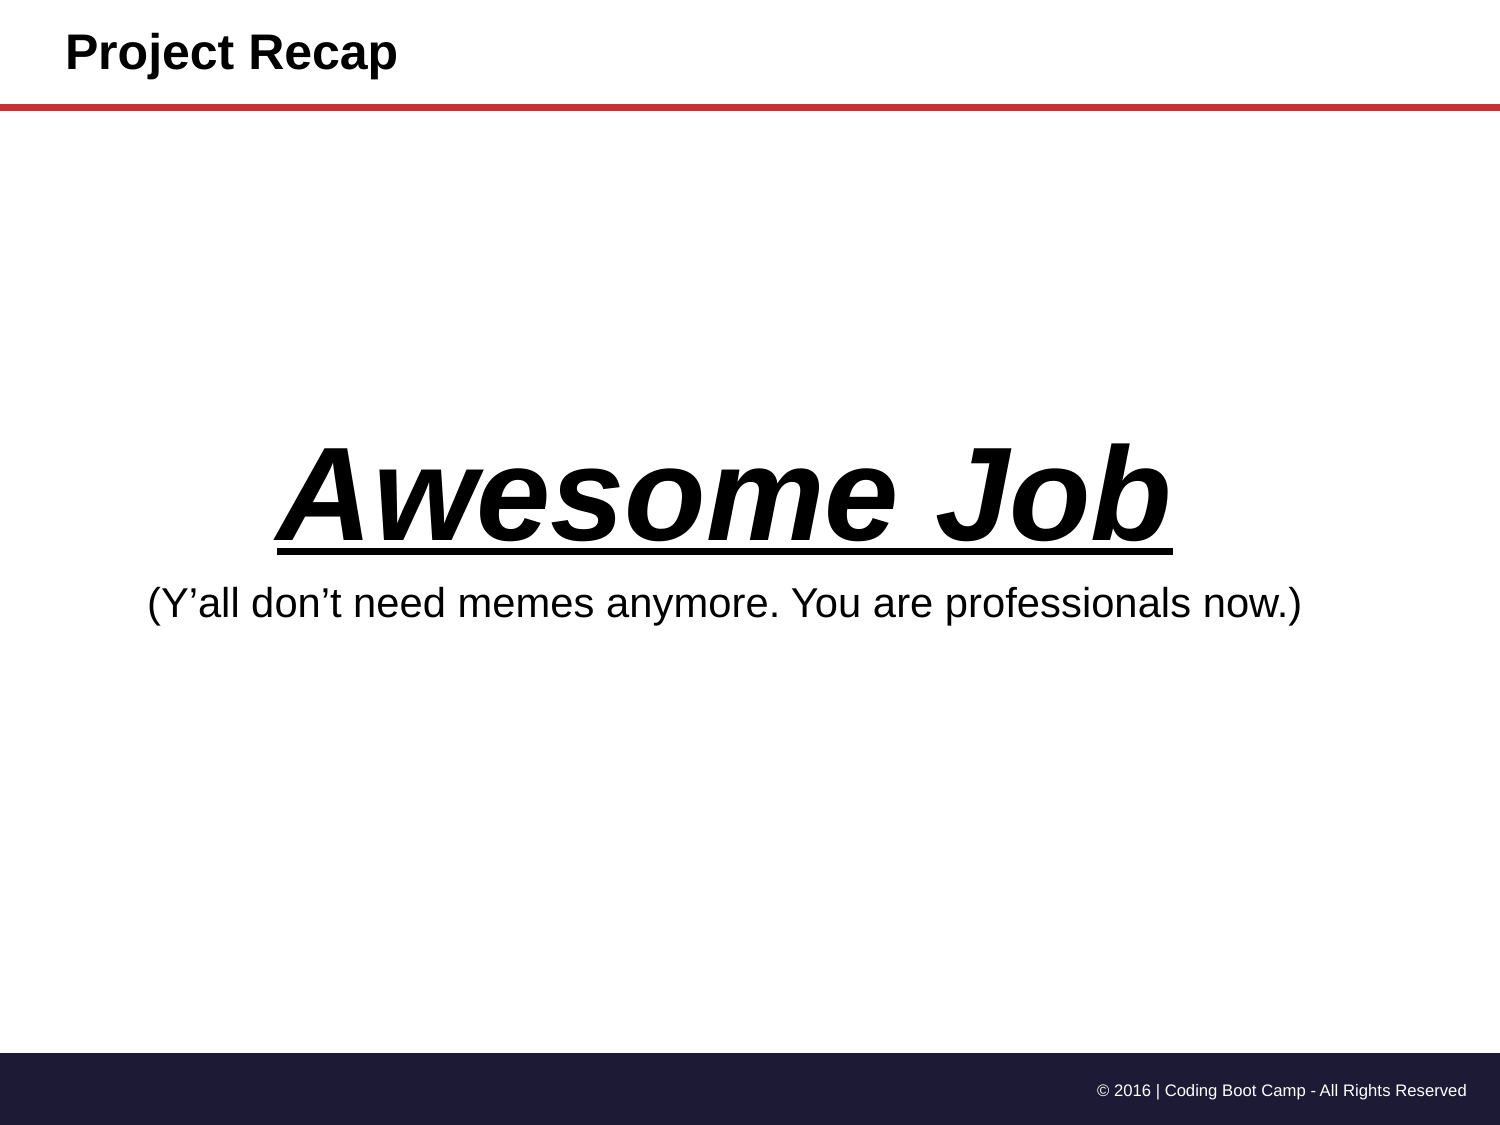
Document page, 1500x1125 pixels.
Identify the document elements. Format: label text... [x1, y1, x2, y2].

text_box Awesome Job (Y’all don’t need memes anymore. You are professionals now.) [49, 399, 1400, 688]
title Project Recap [50, 0, 948, 108]
